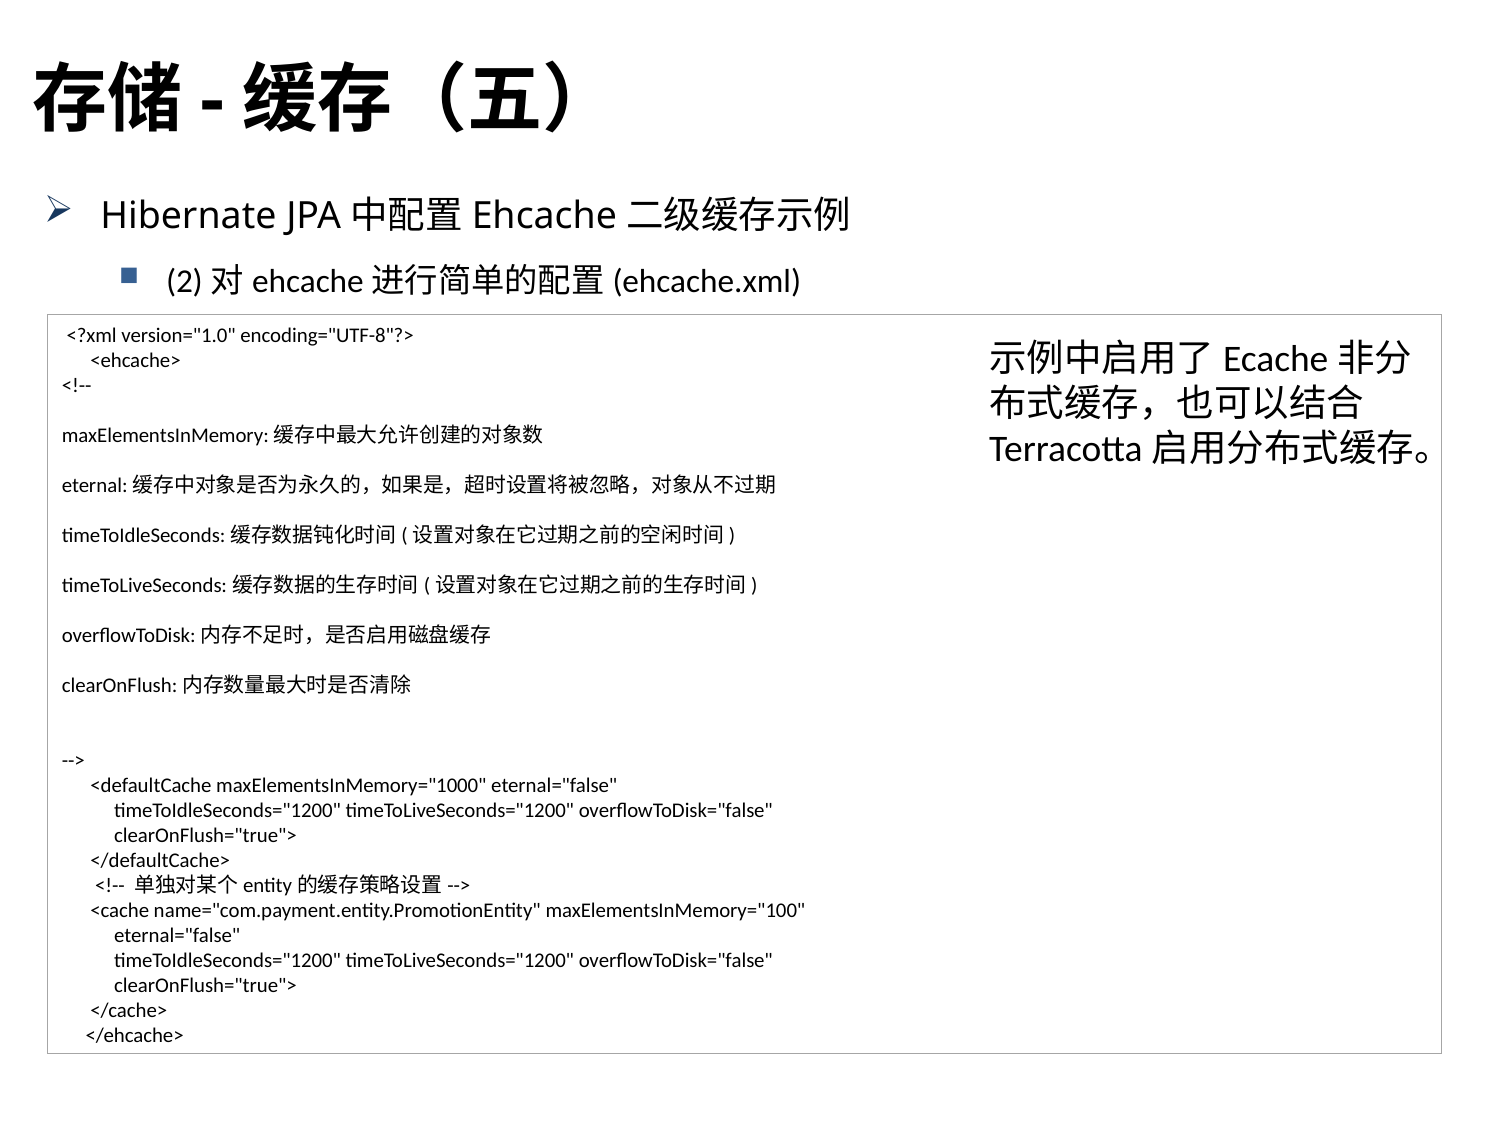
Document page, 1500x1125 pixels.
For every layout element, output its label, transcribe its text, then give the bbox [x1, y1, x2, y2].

text_box 存储-缓存（五） [17, 42, 1128, 149]
text_box <?xml version="1.0" encoding="UTF-8"?> <ehcache> <!-- maxElementsInMemory:缓存中最大允许创建的对象数 eternal:缓存中对象是否为永久的，如果是，超时设置将被忽略，对象从不过期 timeToIdleSeconds:缓存数据钝化时间(设置对象在它过期之前的空闲时间) timeToLiveSeconds:缓存数据的生存时间(设置对象在它过期之前的生存时间) overflowToDisk:内存不足时，是否启用磁盘缓存 clearOnFlush:内存数量最大时是否清除 --> <defaultCache maxElementsInMemory="1000" eternal="false" timeToIdleSeconds="1200" timeToLiveSeconds="1200" overflowToDisk="false" clearOnFlush="true"> </defaultCache> <!-- 单独对某个entity的缓存策略设置--> <cache name="com.payment.entity.PromotionEntity" maxElementsInMemory="100" eternal="false" timeToIdleSeconds="1200" timeToLiveSeconds="1200" overflowToDisk="false" clearOnFlush="true"> </cache> </ehcache> [47, 314, 1442, 1054]
text_box Hibernate JPA中配置Ehcache二级缓存示例 (2)对ehcache进行简单的配置(ehcache.xml) [29, 172, 1459, 1125]
text_box 示例中启用了Ecache非分布式缓存，也可以结合Terracotta启用分布式缓存。 [974, 326, 1441, 476]
